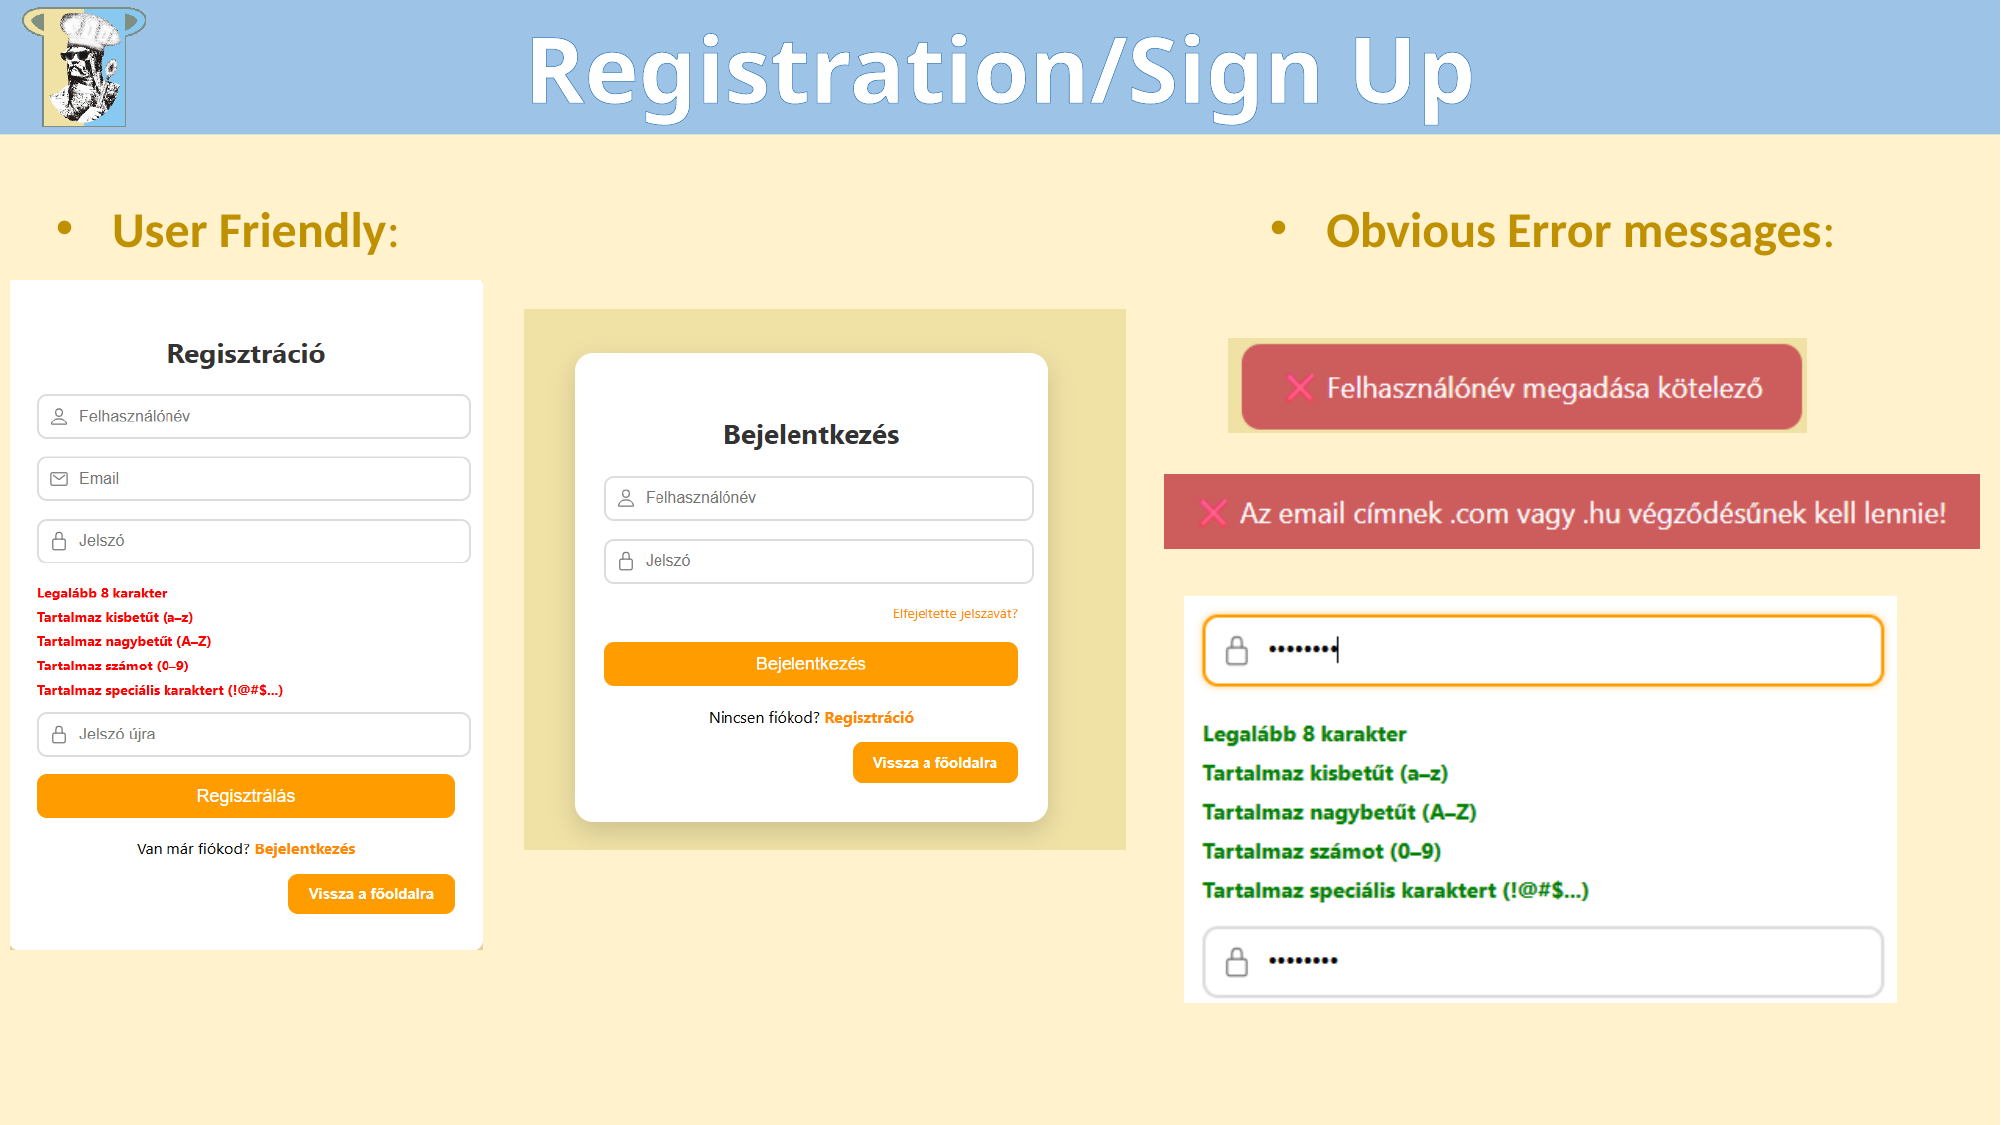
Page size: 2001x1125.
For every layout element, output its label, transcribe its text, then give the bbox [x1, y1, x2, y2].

picture [1184, 596, 1897, 1004]
picture [22, 7, 146, 127]
text_box Registration/Sign Up [459, 4, 1541, 129]
text_box Obvious Error messages: [1254, 189, 1979, 325]
picture [1228, 338, 1807, 433]
picture [524, 309, 1126, 851]
text_box User Friendly: [40, 189, 765, 265]
picture [10, 280, 483, 950]
text_box [0, 0, 2000, 135]
picture [1164, 474, 1980, 549]
